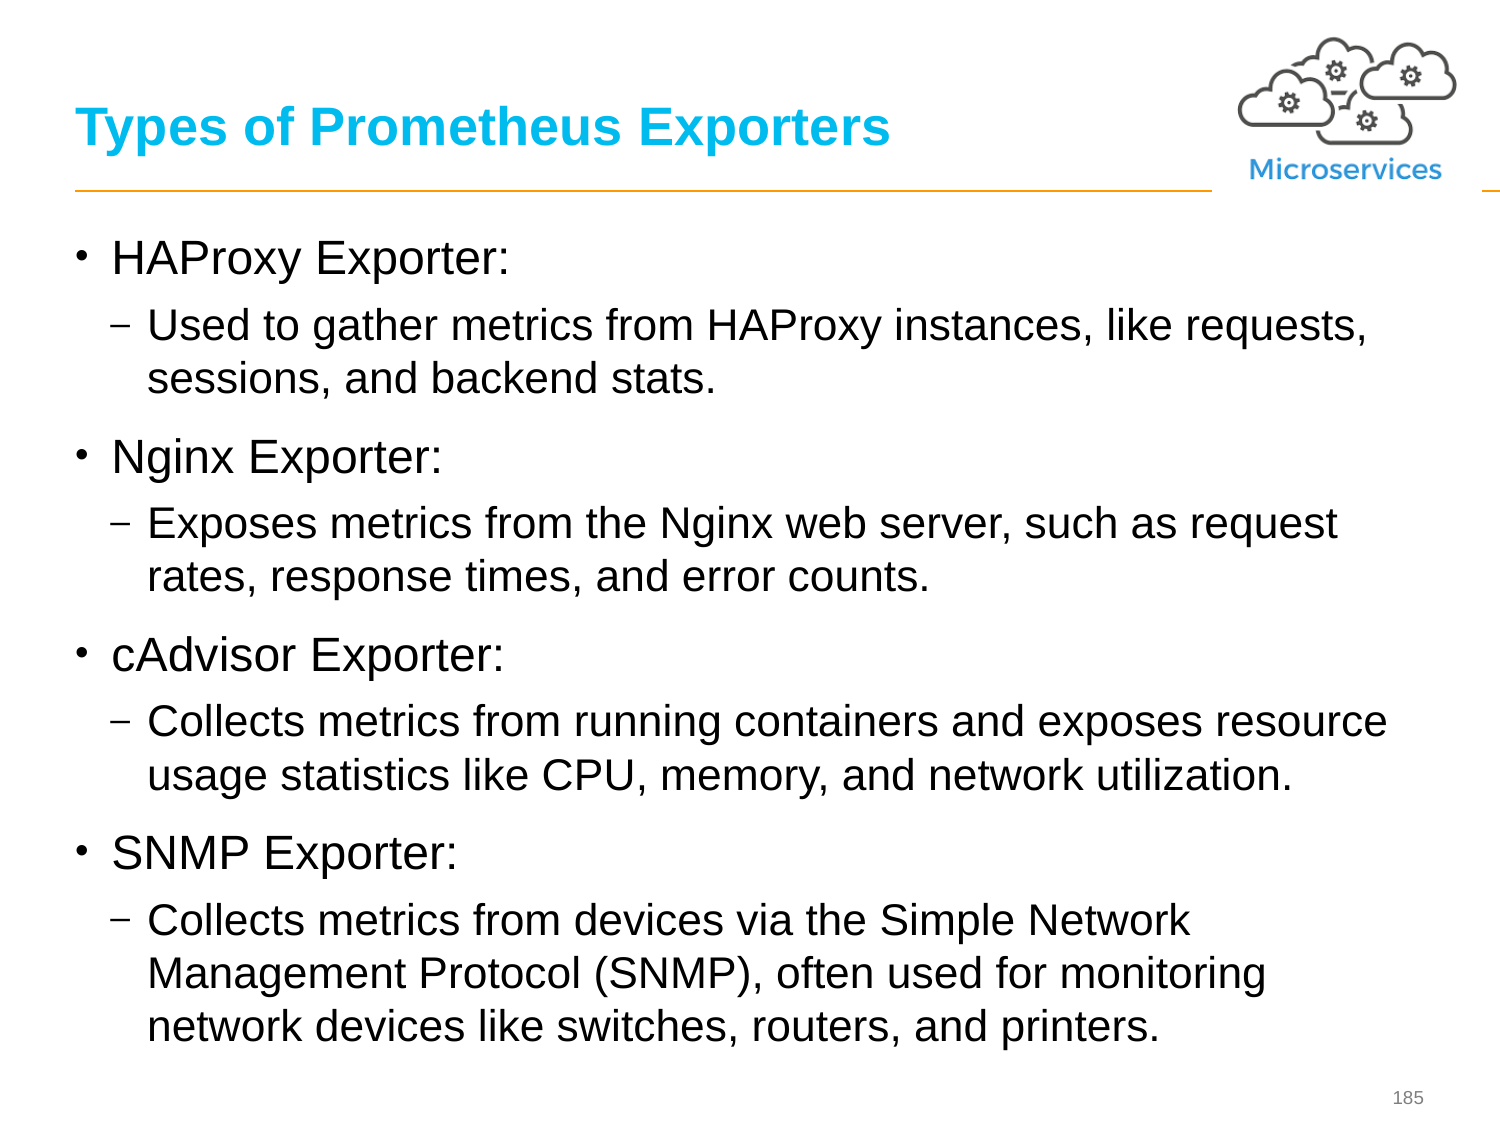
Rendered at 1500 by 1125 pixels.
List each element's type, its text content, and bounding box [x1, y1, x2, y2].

picture [1212, 1, 1482, 203]
list HAProxy Exporter: Used to gather metrics from HAProxy instances, like requests, sessions, and backend stats. Nginx Exporter: Exposes metrics from the Nginx web server, such as request rates, response times, and error counts. cAdvisor Exporter: Collects metrics from running containers and exposes resource usage statistics like CPU, memory, and network utilization. SNMP Exporter: Collects metrics from devices via the Simple Network Management Protocol (SNMP), often used for monitoring network devices like switches, routers, and printers. [75, 226, 1425, 1063]
title Types of Prometheus Exporters [75, 27, 1422, 157]
